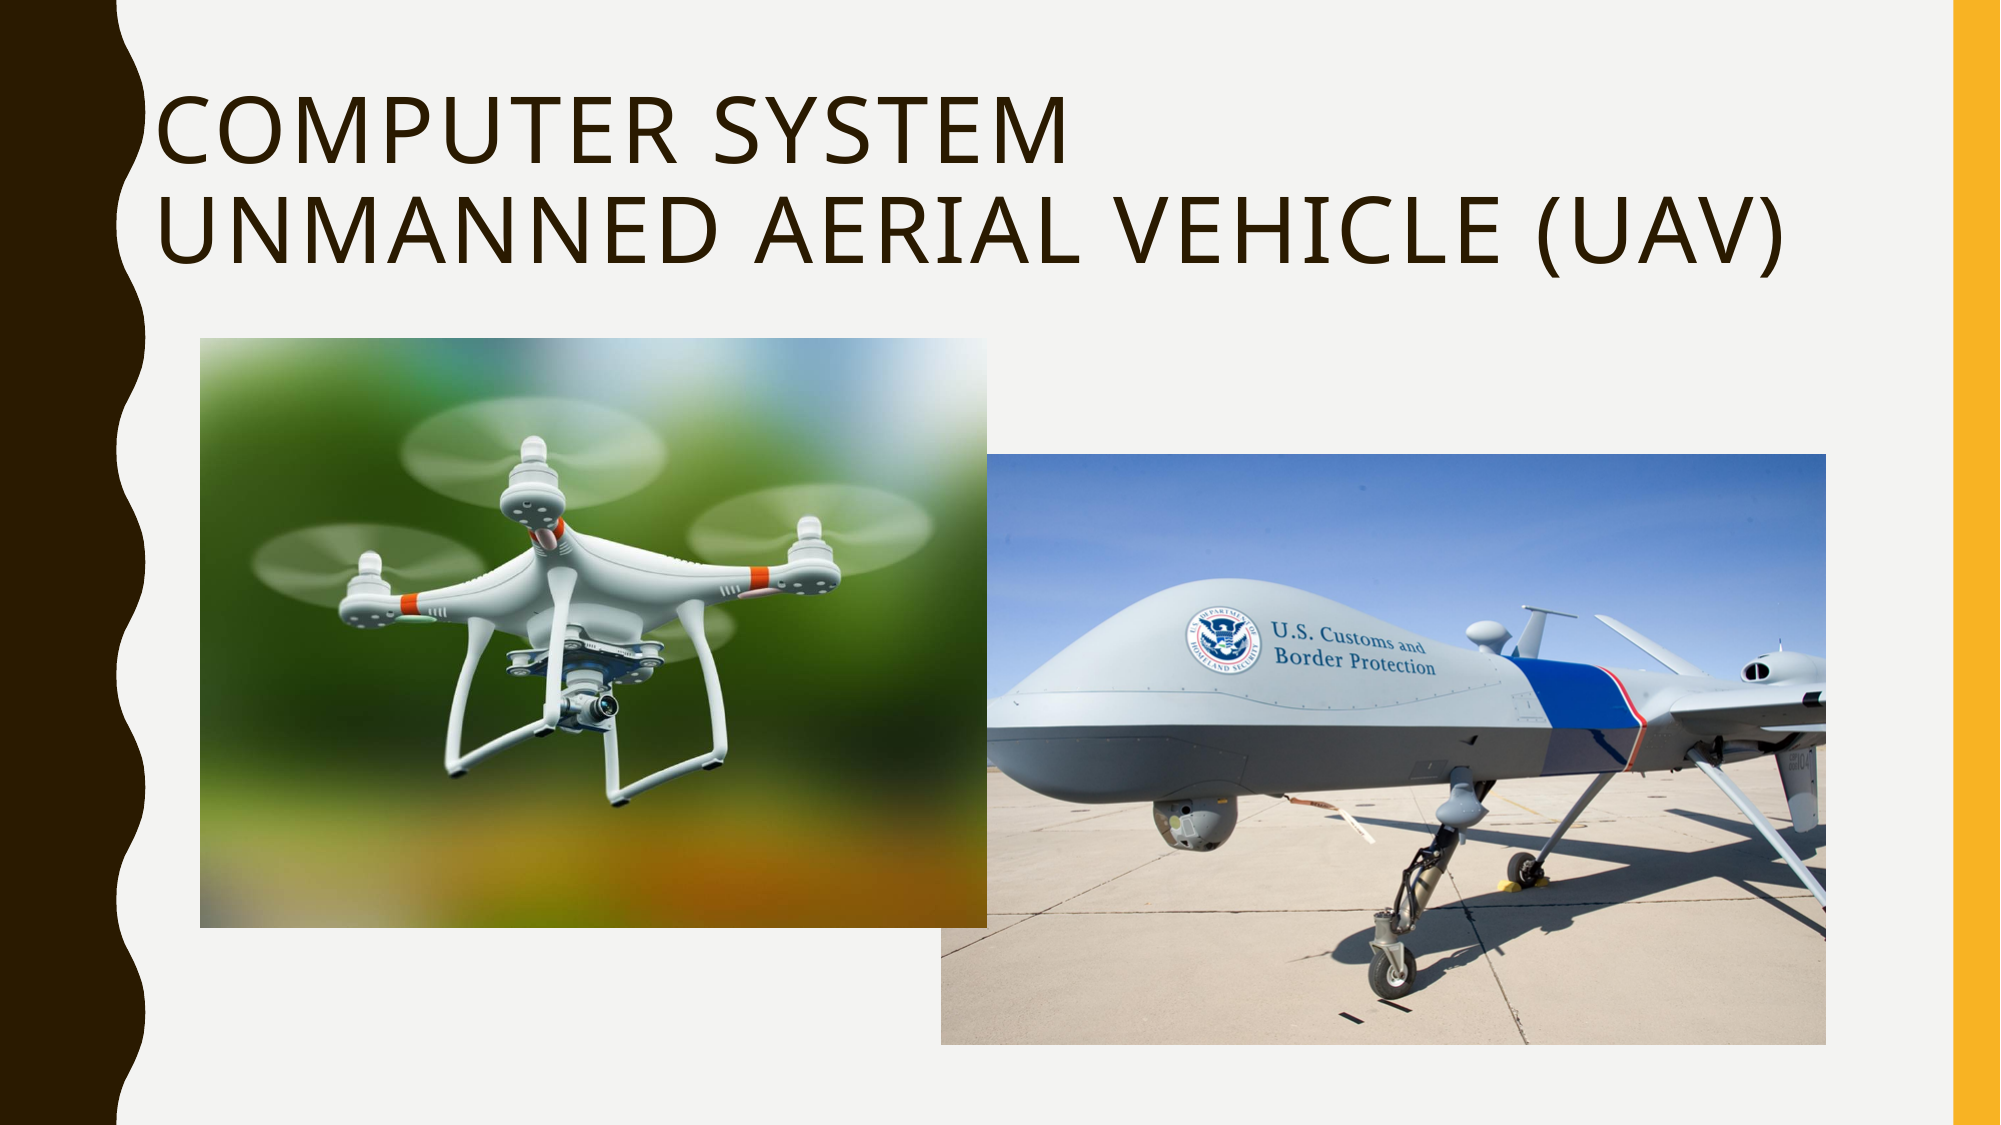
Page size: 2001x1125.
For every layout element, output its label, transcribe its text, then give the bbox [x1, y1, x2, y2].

picture [941, 454, 1826, 1045]
title COMPUTER SYSTEM unmanned aerial vehicle (UAV) [138, 76, 1809, 322]
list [200, 338, 987, 928]
